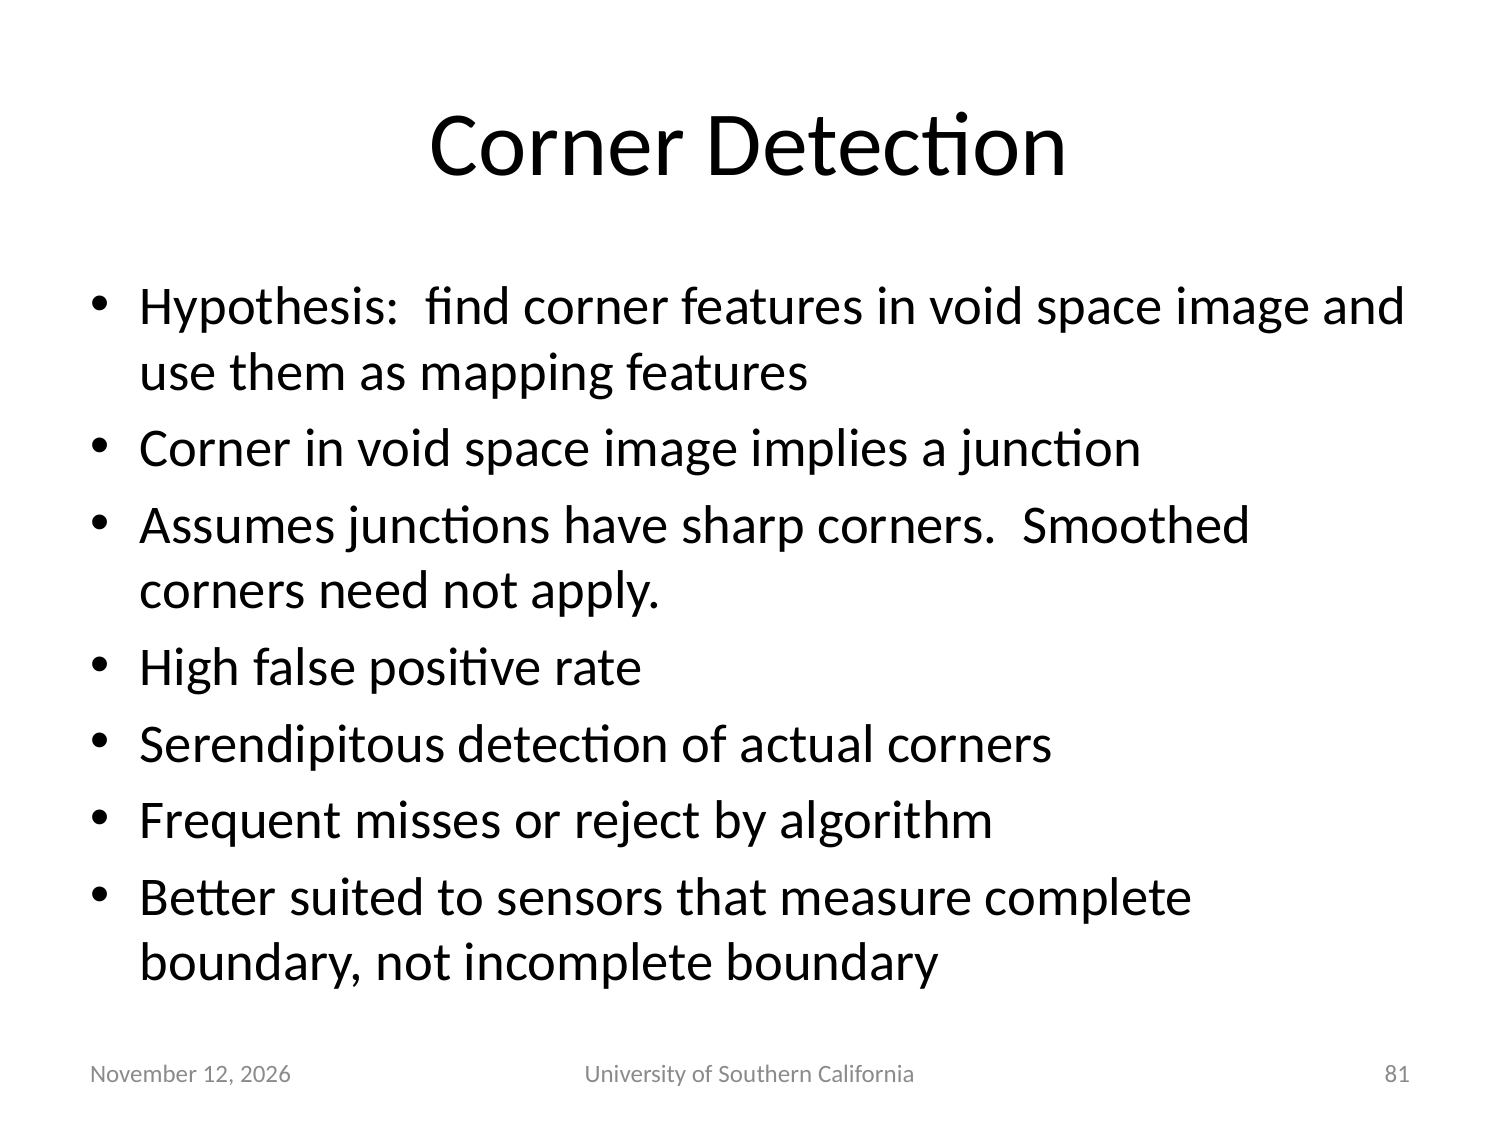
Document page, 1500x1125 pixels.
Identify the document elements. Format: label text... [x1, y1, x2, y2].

footer University of Southern California [512, 1042, 988, 1103]
list Hypothesis: find corner features in void space image and use them as mapping features Corner in void space image implies a junction Assumes junctions have sharp corners. Smoothed corners need not apply. High false positive rate Serendipitous detection of actual corners Frequent misses or reject by algorithm Better suited to sensors that measure complete boundary, not incomplete boundary [75, 262, 1425, 1005]
title Corner Detection [75, 45, 1425, 233]
slide_number 81 [1074, 1042, 1425, 1103]
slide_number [75, 1042, 425, 1103]
